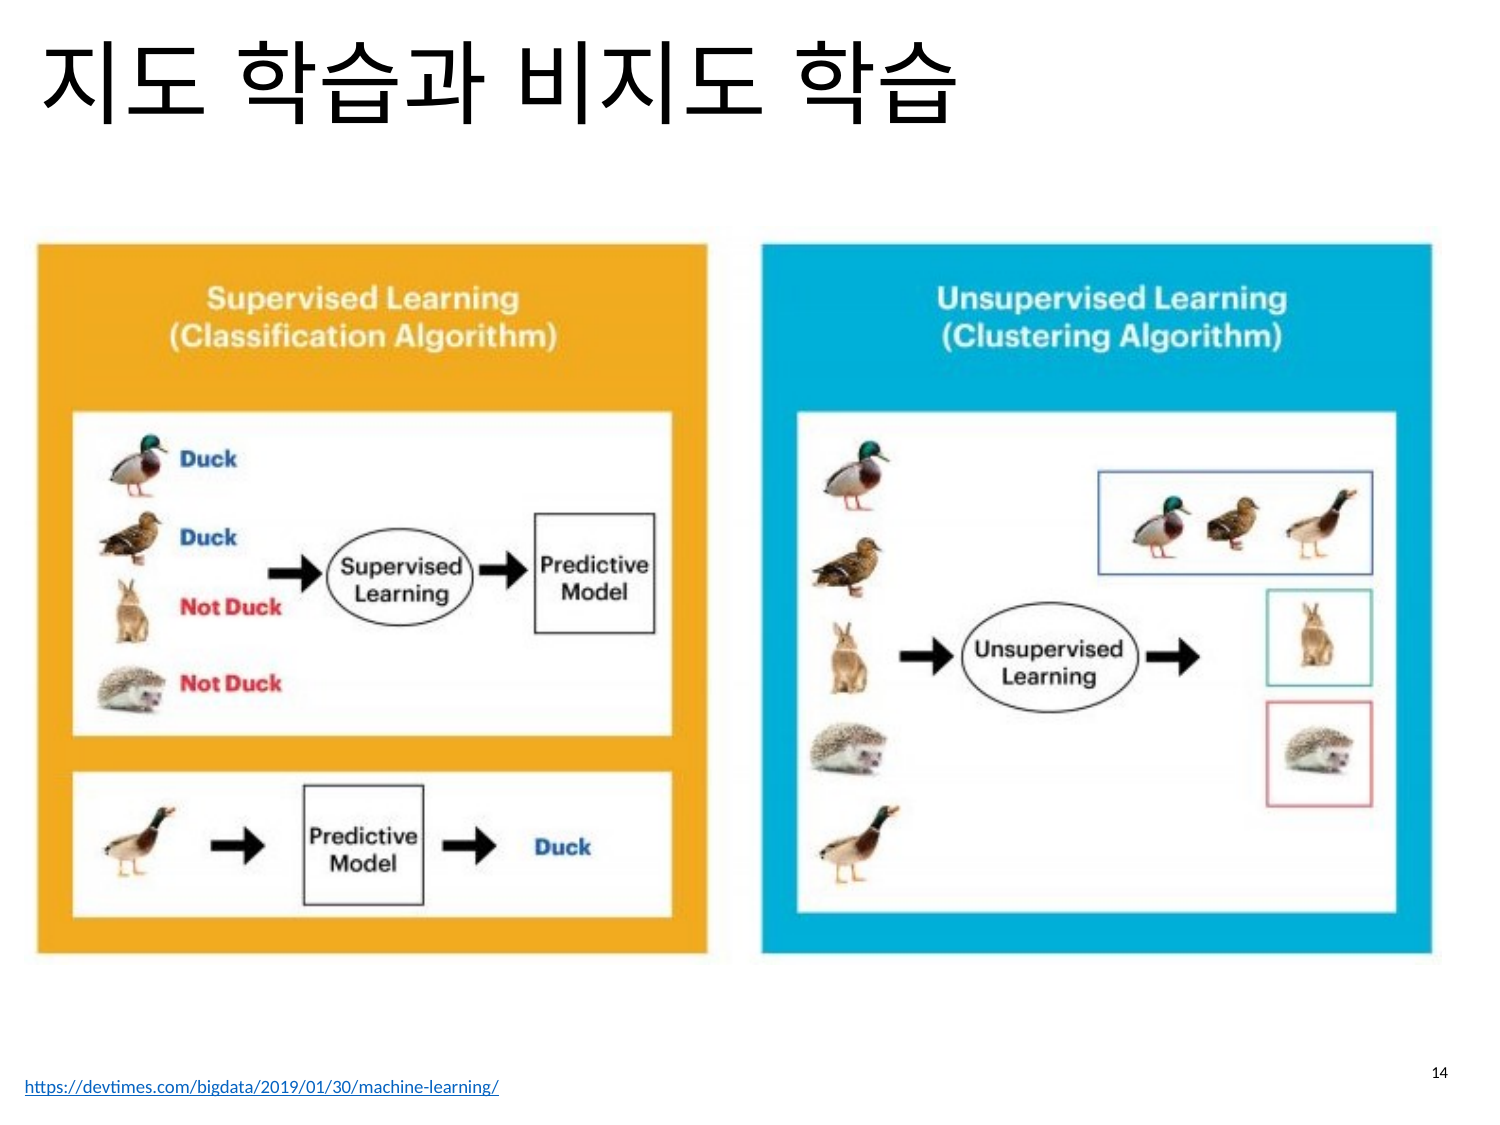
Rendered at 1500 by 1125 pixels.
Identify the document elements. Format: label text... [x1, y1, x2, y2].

title 지도 학습과 비지도 학습 [24, 17, 1477, 159]
picture [24, 226, 1442, 965]
text_box https://devtimes.com/bigdata/2019/01/30/machine-learning/ [9, 1067, 1018, 1105]
slide_number 14 [1416, 1054, 1477, 1115]
